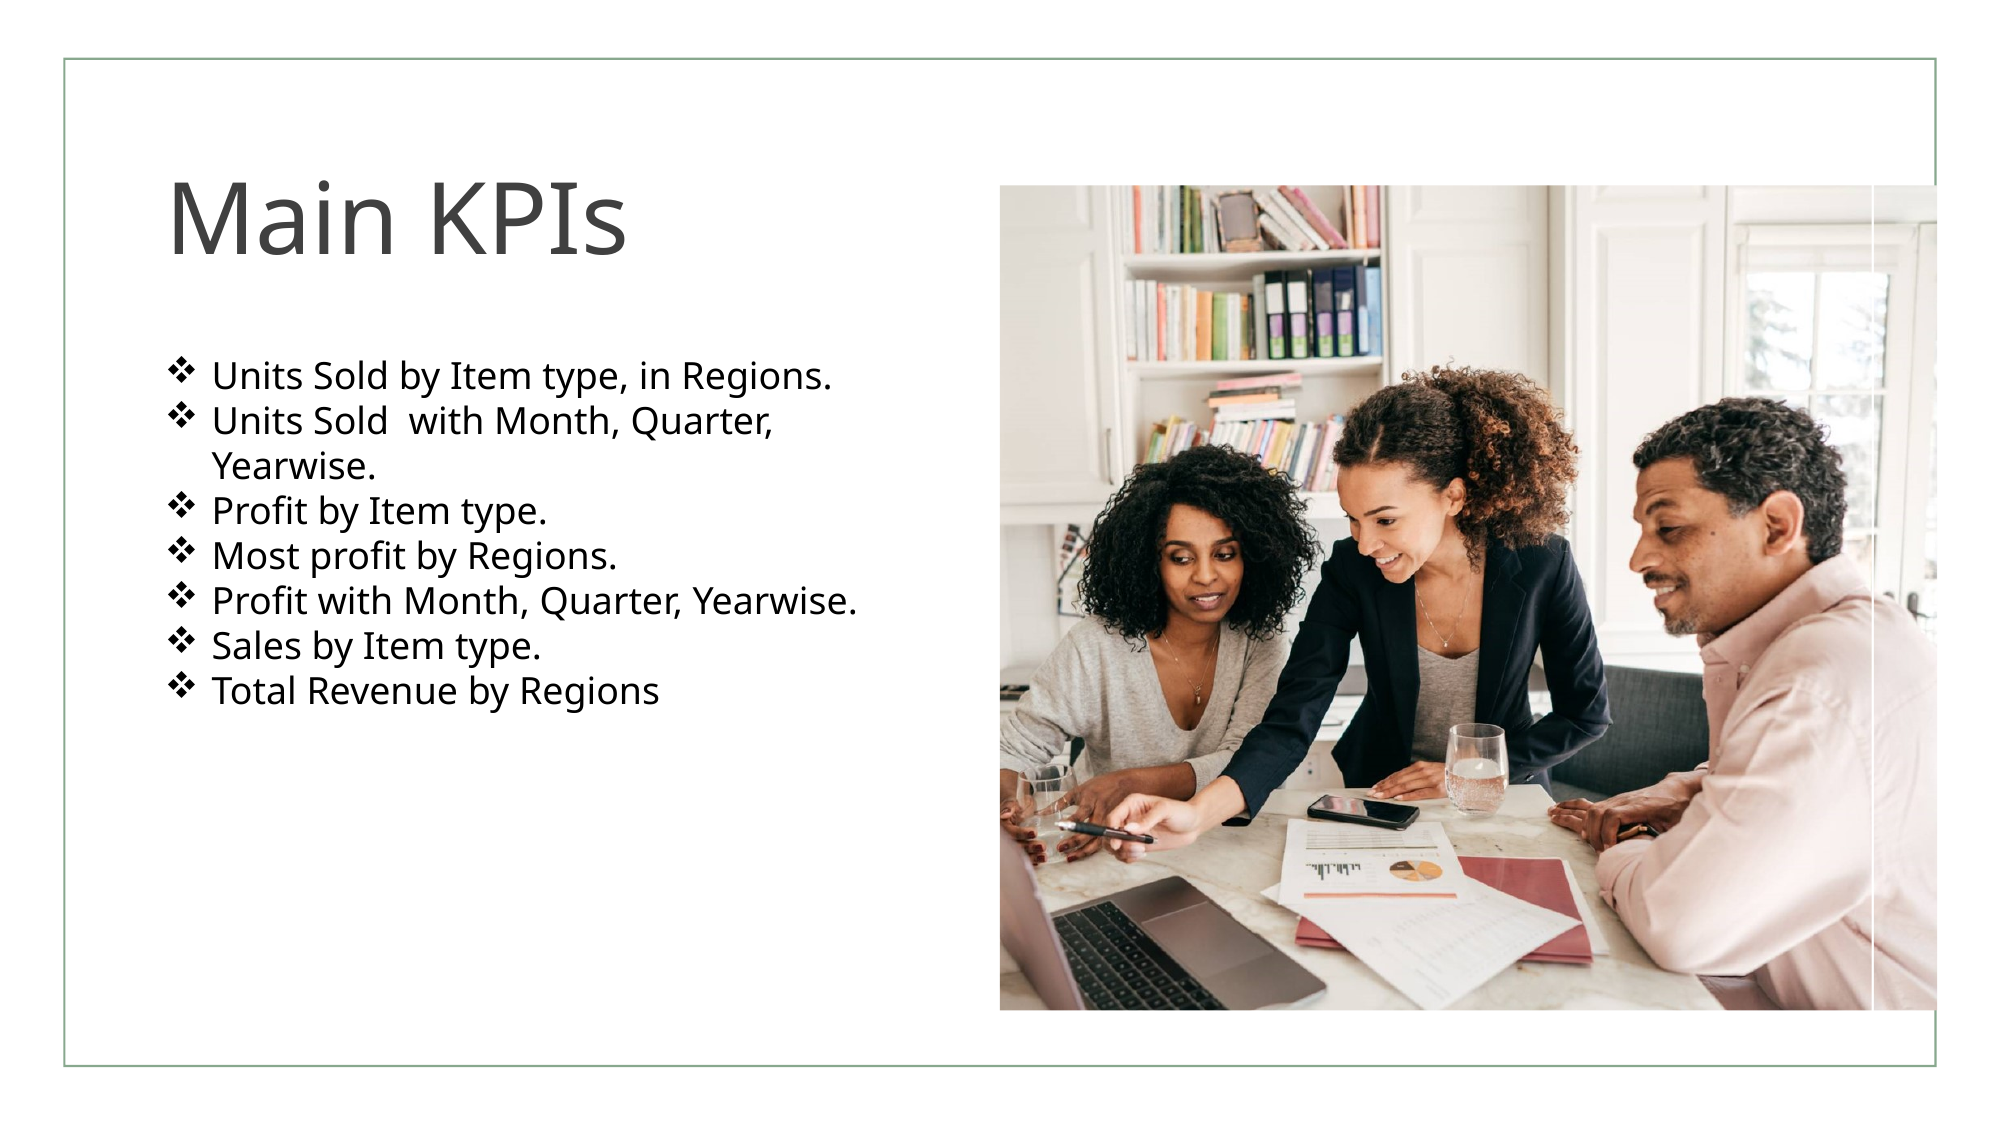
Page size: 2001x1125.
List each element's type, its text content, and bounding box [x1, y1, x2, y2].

picture [999, 185, 1938, 1011]
title Main KPIs [150, 140, 938, 284]
text_box Units Sold by Item type, in Regions. Units Sold with Month, Quarter, Yearwise. Profit by Item type. Most profit by Regions. Profit with Month, Quarter, Yearwise. Sales by Item type. Total Revenue by Regions [149, 299, 900, 720]
